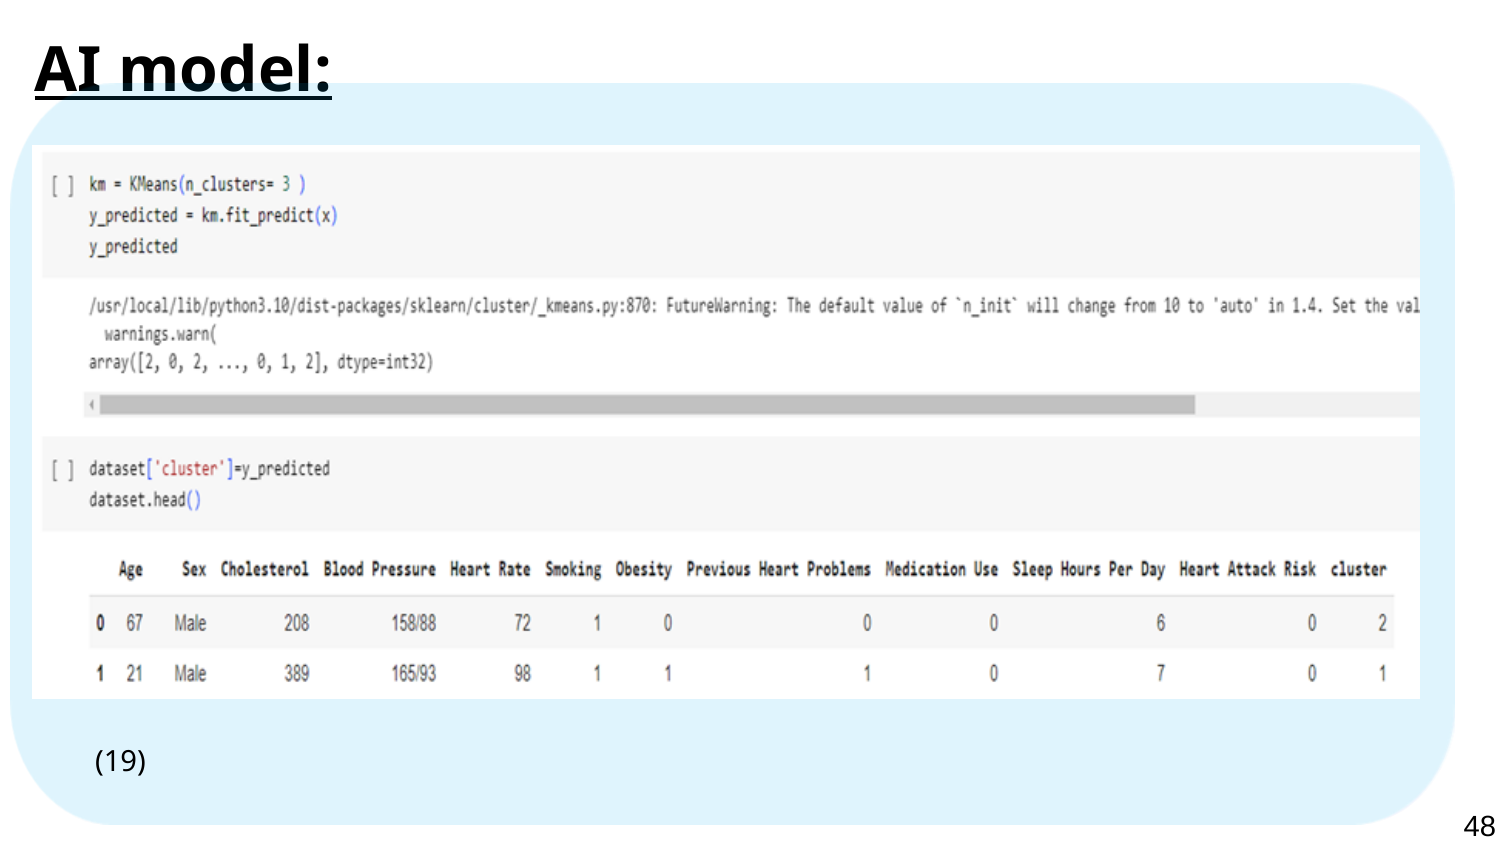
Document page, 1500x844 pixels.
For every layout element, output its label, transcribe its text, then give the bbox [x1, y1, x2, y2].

picture [10, 83, 1456, 825]
text_box 48 [1448, 799, 1500, 844]
title AI model: [10, 35, 357, 83]
